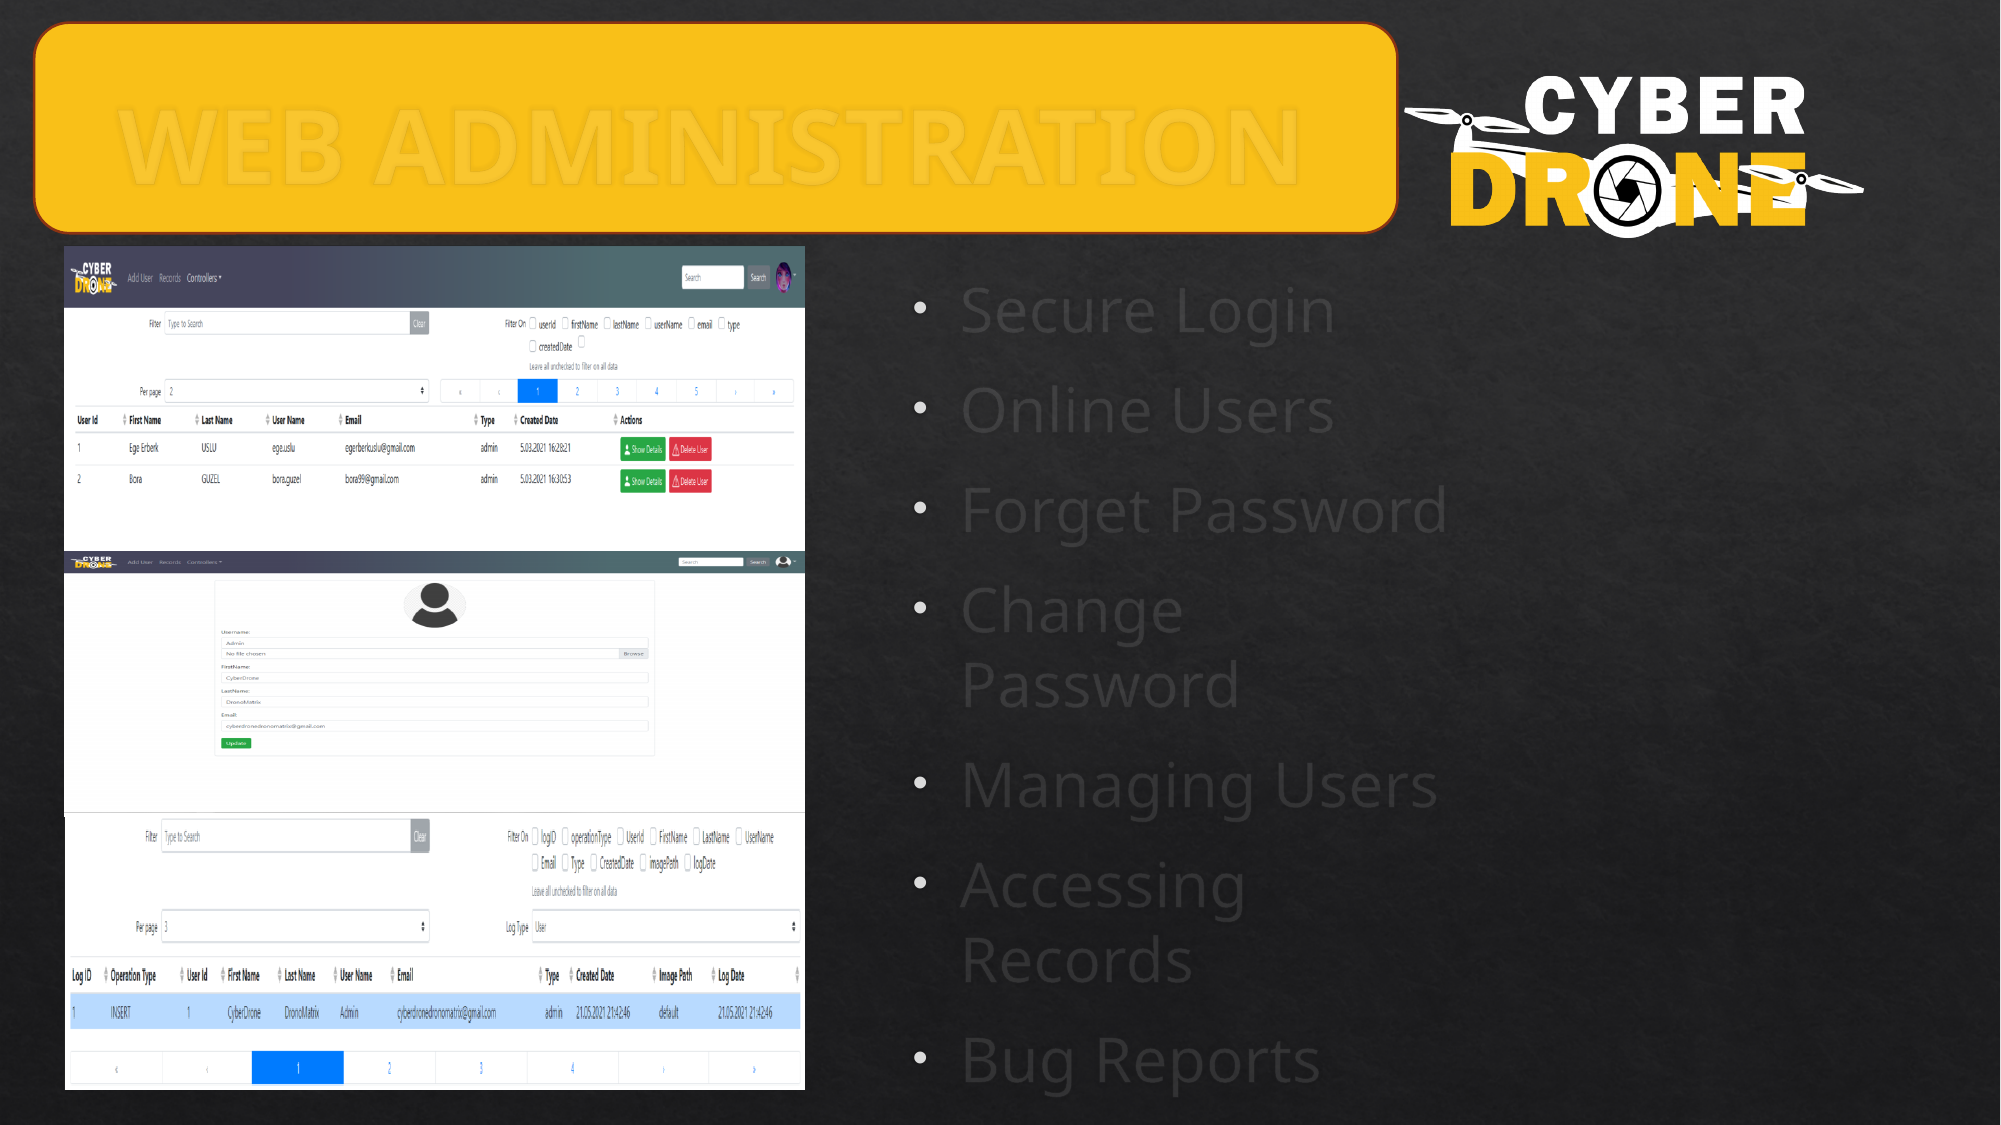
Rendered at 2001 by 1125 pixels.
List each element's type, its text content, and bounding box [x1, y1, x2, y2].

picture [64, 245, 805, 1090]
picture [1397, 43, 1877, 255]
text_box [32, 36, 40, 220]
title WEB ADMINISTRATION [44, 35, 1380, 250]
text_box [42, 21, 1395, 228]
text_box Secure Login Online Users Forget Password Change Password Managing Users Accessing Records Bug Reports Logs [897, 262, 1494, 984]
